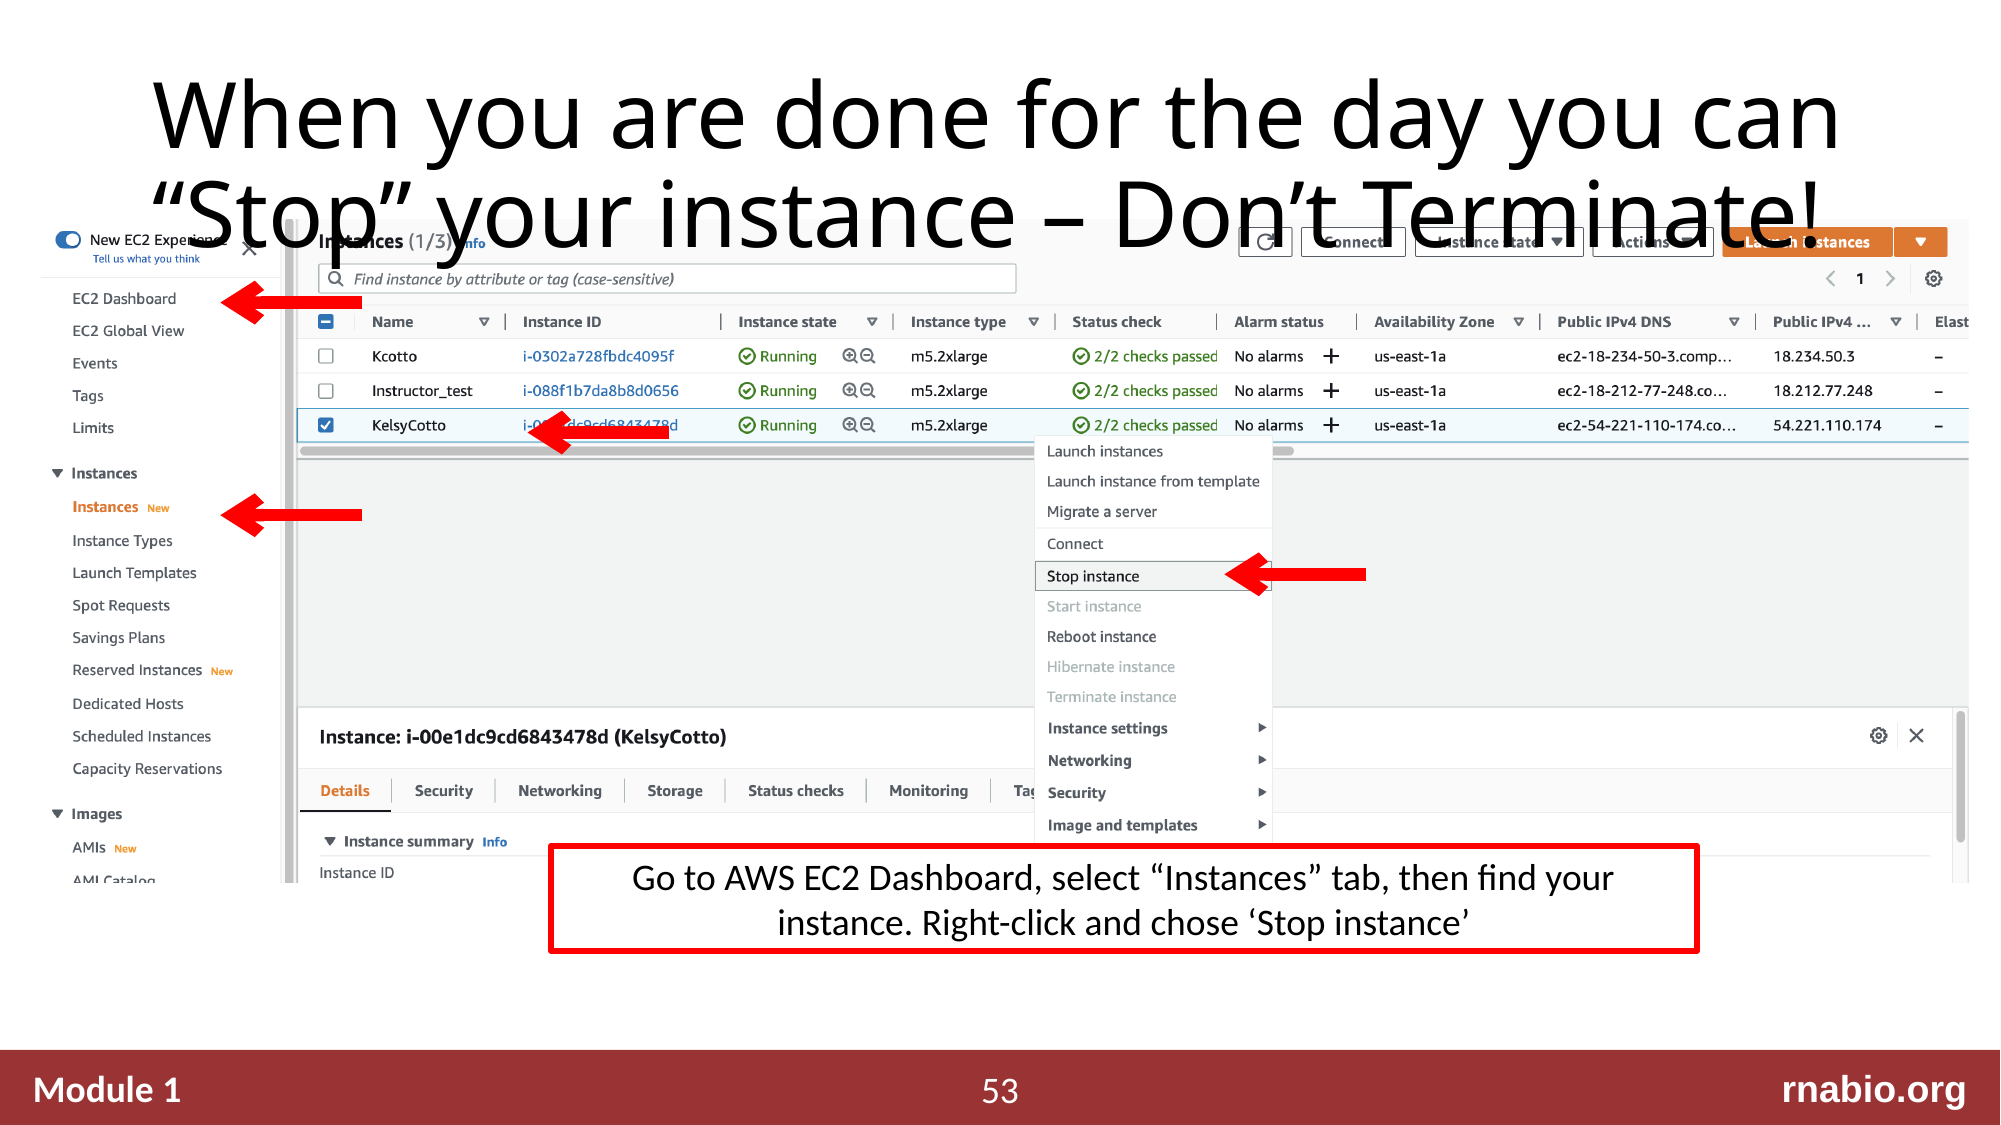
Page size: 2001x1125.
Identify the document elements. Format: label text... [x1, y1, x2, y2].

title When you are done for the day you can “Stop” your instance – Don’t Terminate! [137, 59, 1863, 219]
text_box Go to AWS EC2 Dashboard, select “Instances” tab, then find your instance. Right-click and chose ‘Stop instance’ [551, 884, 1697, 951]
picture [41, 219, 1969, 884]
